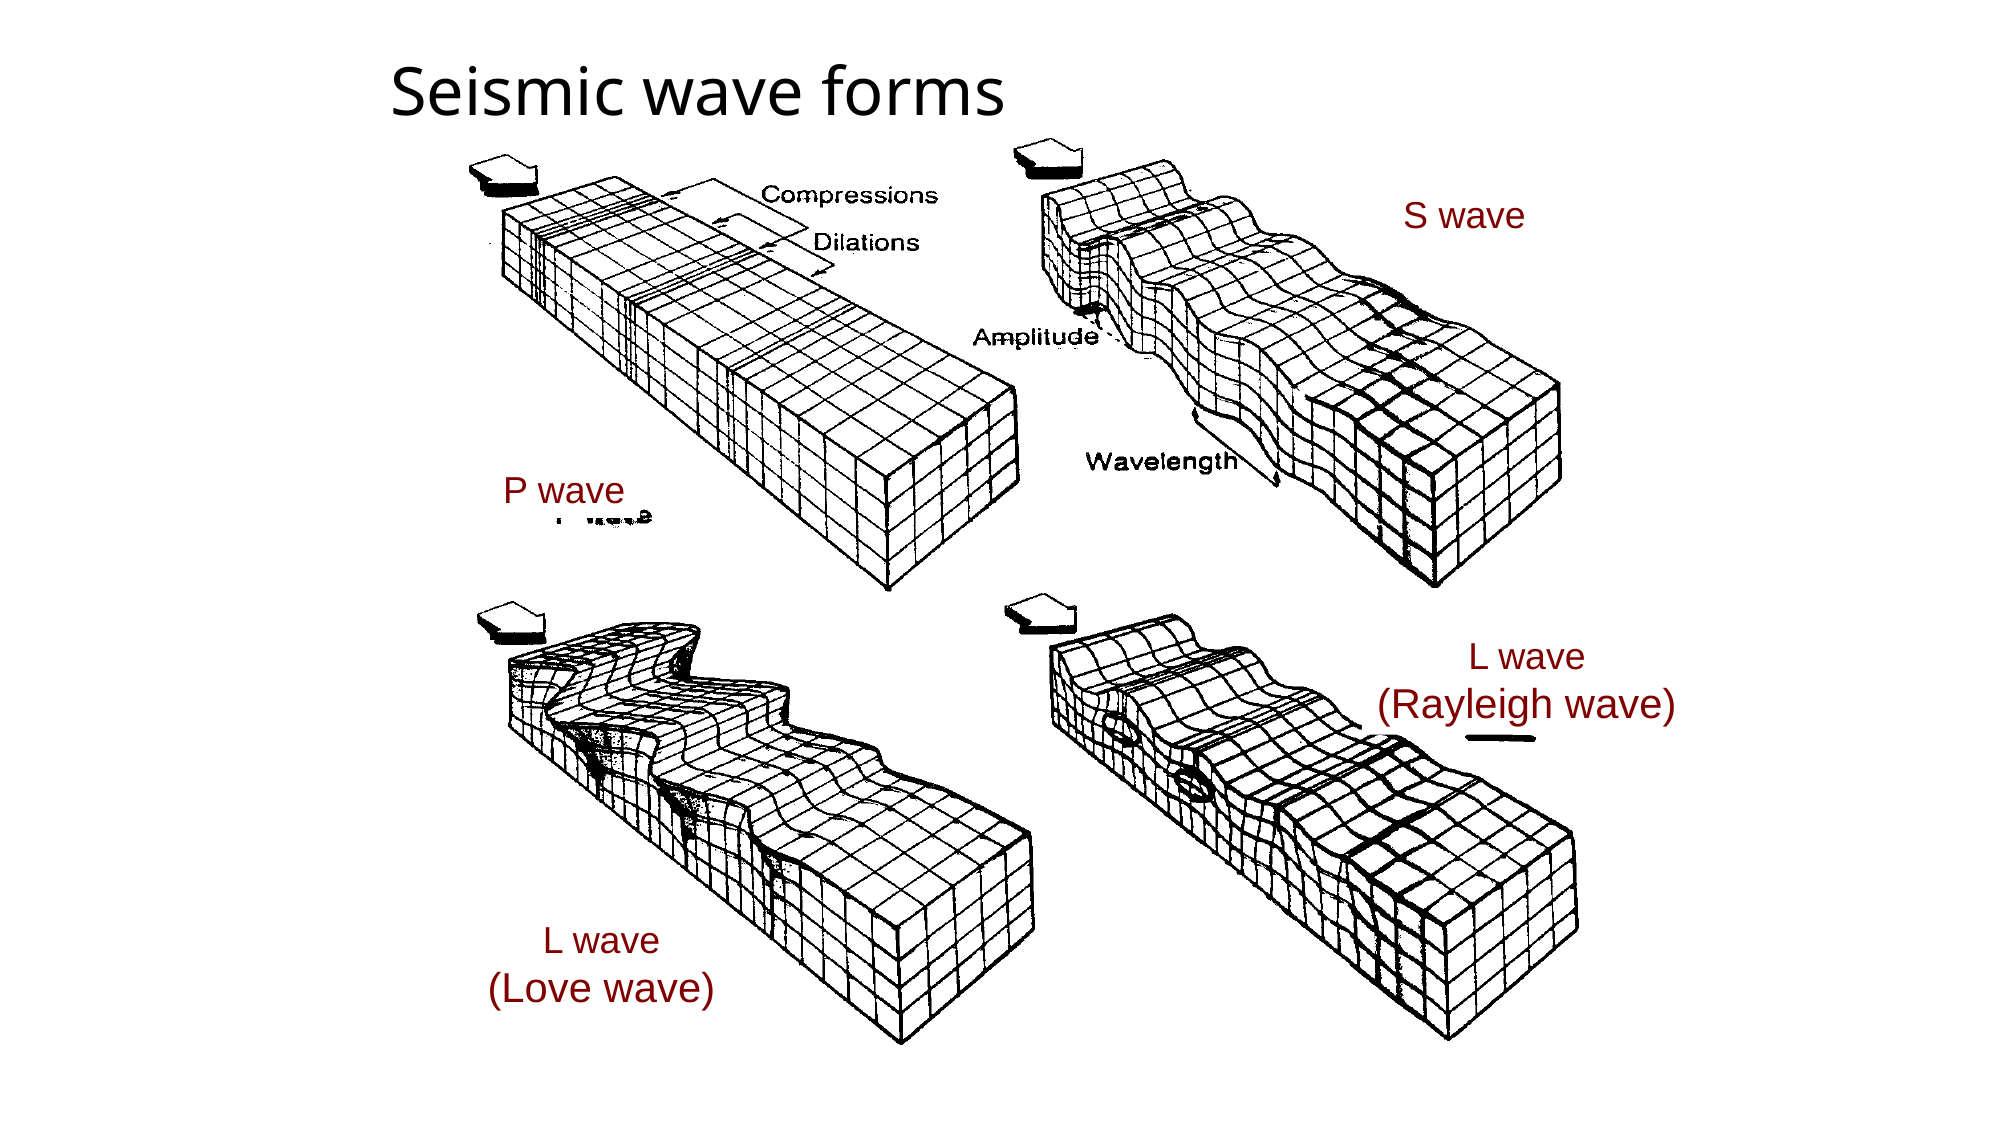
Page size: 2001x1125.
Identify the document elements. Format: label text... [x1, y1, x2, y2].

title Seismic wave forms [375, 0, 1650, 188]
text_box L wave (Rayleigh wave) [1650, 624, 1692, 735]
picture [437, 137, 1650, 1077]
